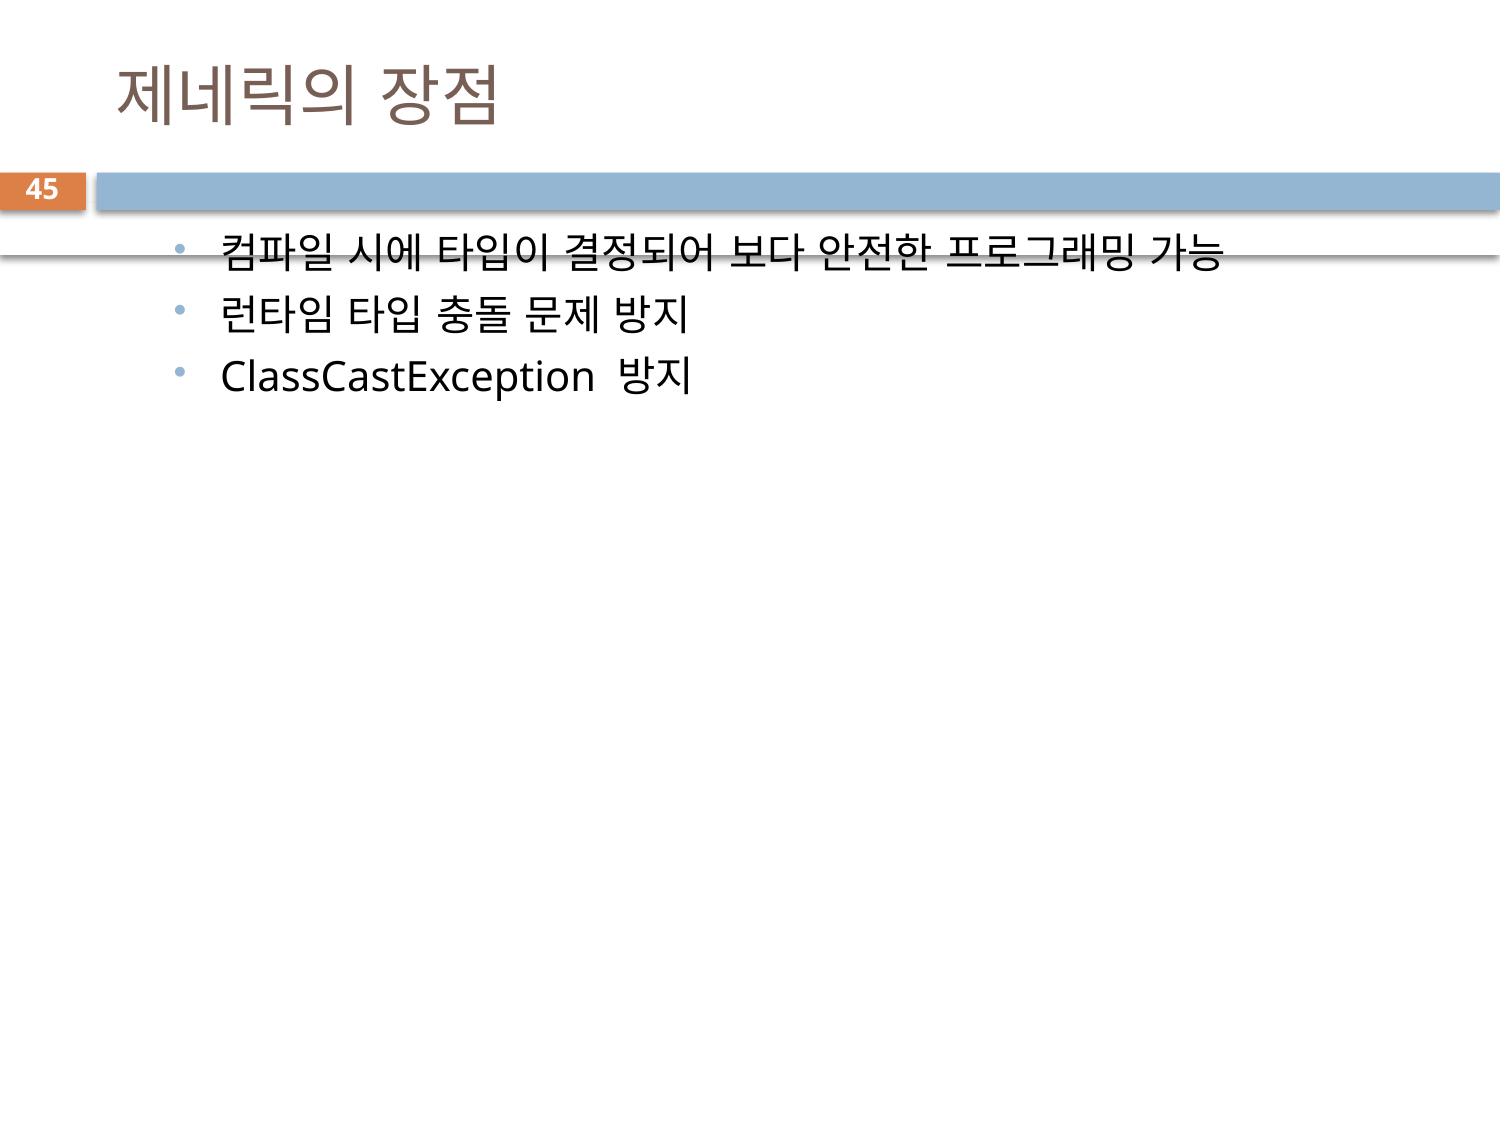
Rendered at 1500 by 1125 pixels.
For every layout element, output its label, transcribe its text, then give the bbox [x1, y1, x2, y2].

title 제네릭의 장점 [100, 37, 1438, 149]
list 컴파일 시에 타입이 결정되어 보다 안전한 프로그래밍 가능 런타임 타입 충돌 문제 방지 ClassCastException 방지 [100, 219, 1438, 1047]
slide_number 45 [0, 170, 87, 211]
